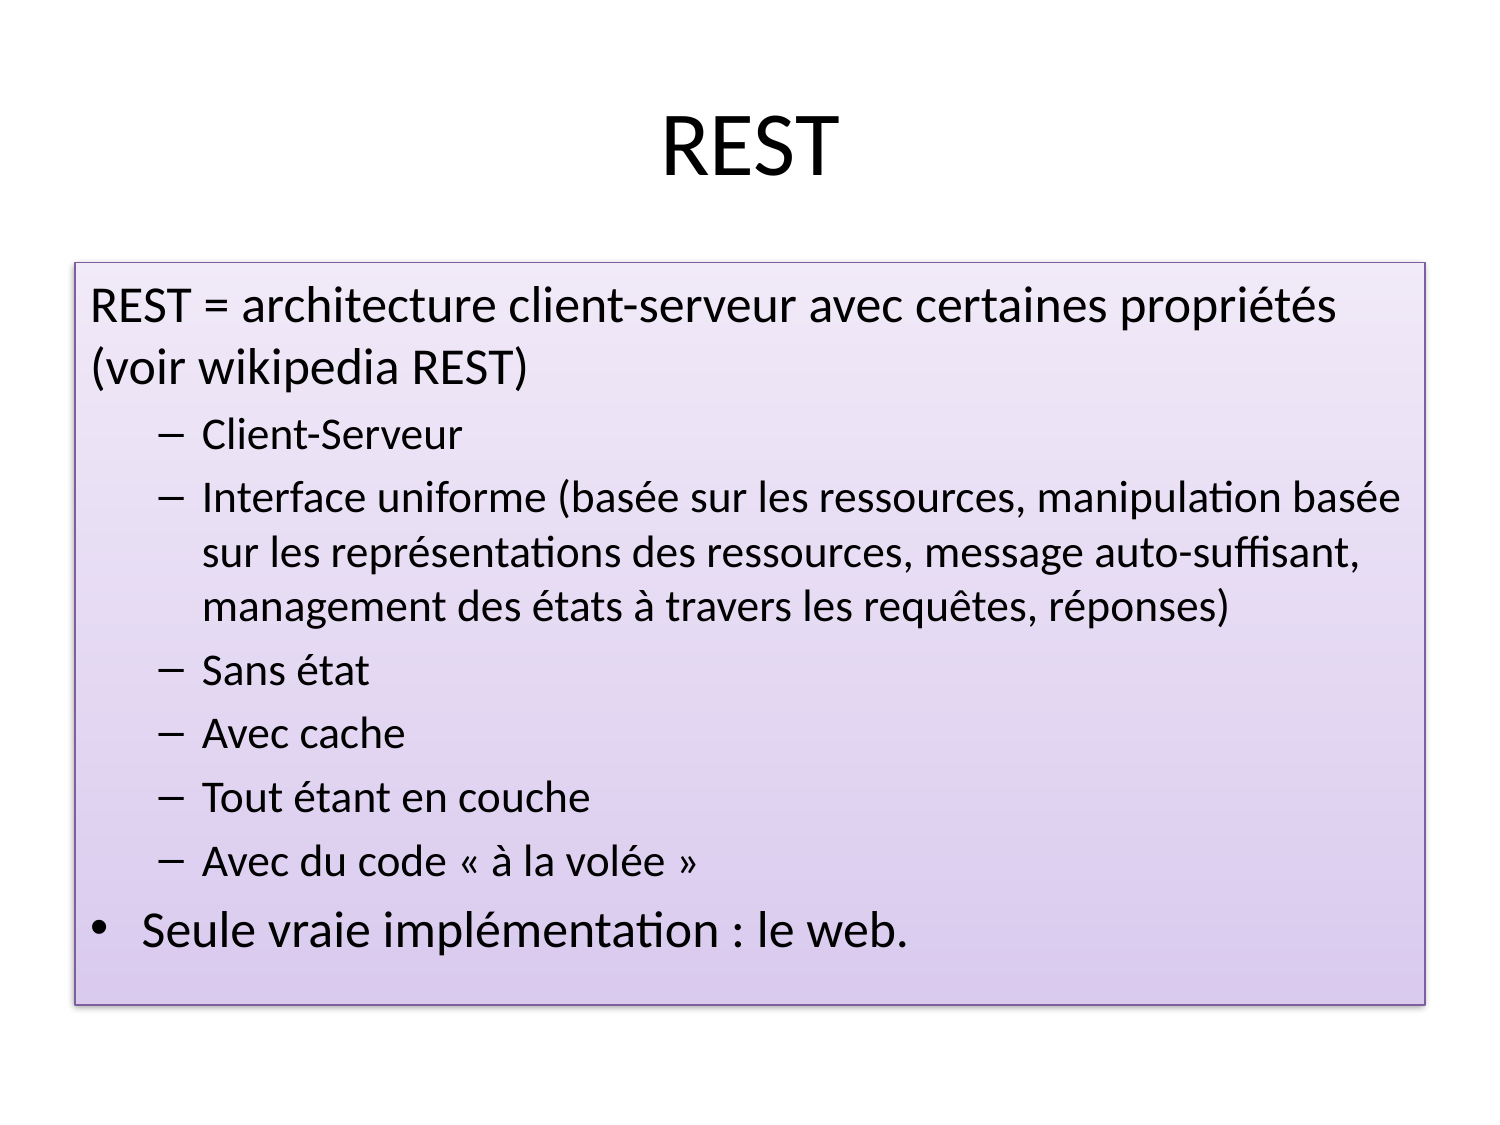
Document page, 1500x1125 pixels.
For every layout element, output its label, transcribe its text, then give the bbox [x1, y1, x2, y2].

list REST = architecture client-serveur avec certaines propriétés (voir wikipedia REST) Client-Serveur Interface uniforme (basée sur les ressources, manipulation basée sur les représentations des ressources, message auto-suffisant, management des états à travers les requêtes, réponses) Sans état Avec cache Tout étant en couche Avec du code « à la volée » Seule vraie implémentation : le web. [74, 262, 1426, 1006]
title REST [75, 45, 1425, 233]
